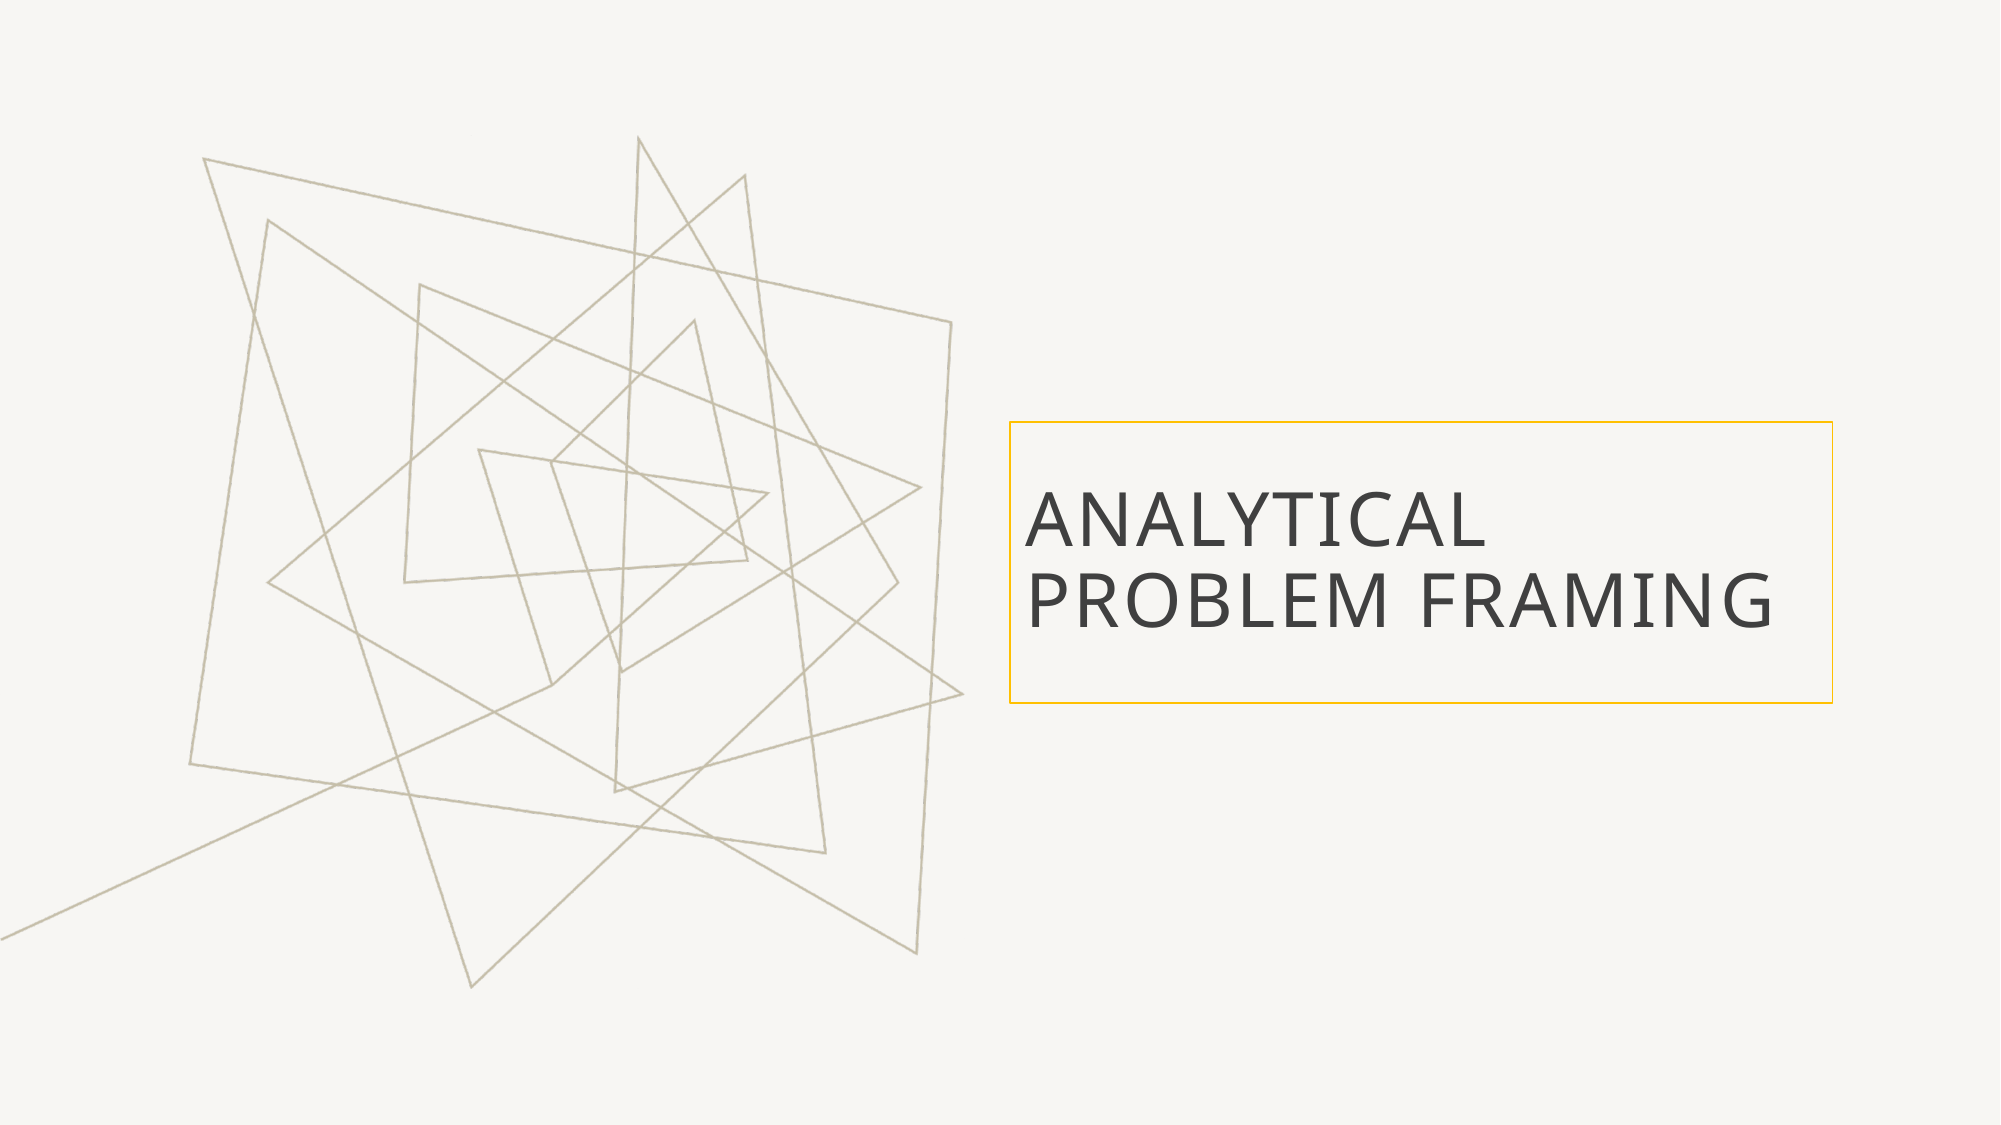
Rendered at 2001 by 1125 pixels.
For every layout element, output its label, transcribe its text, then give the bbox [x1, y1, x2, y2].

title Analytical Problem Framing [1010, 421, 1833, 704]
picture [0, 135, 965, 989]
